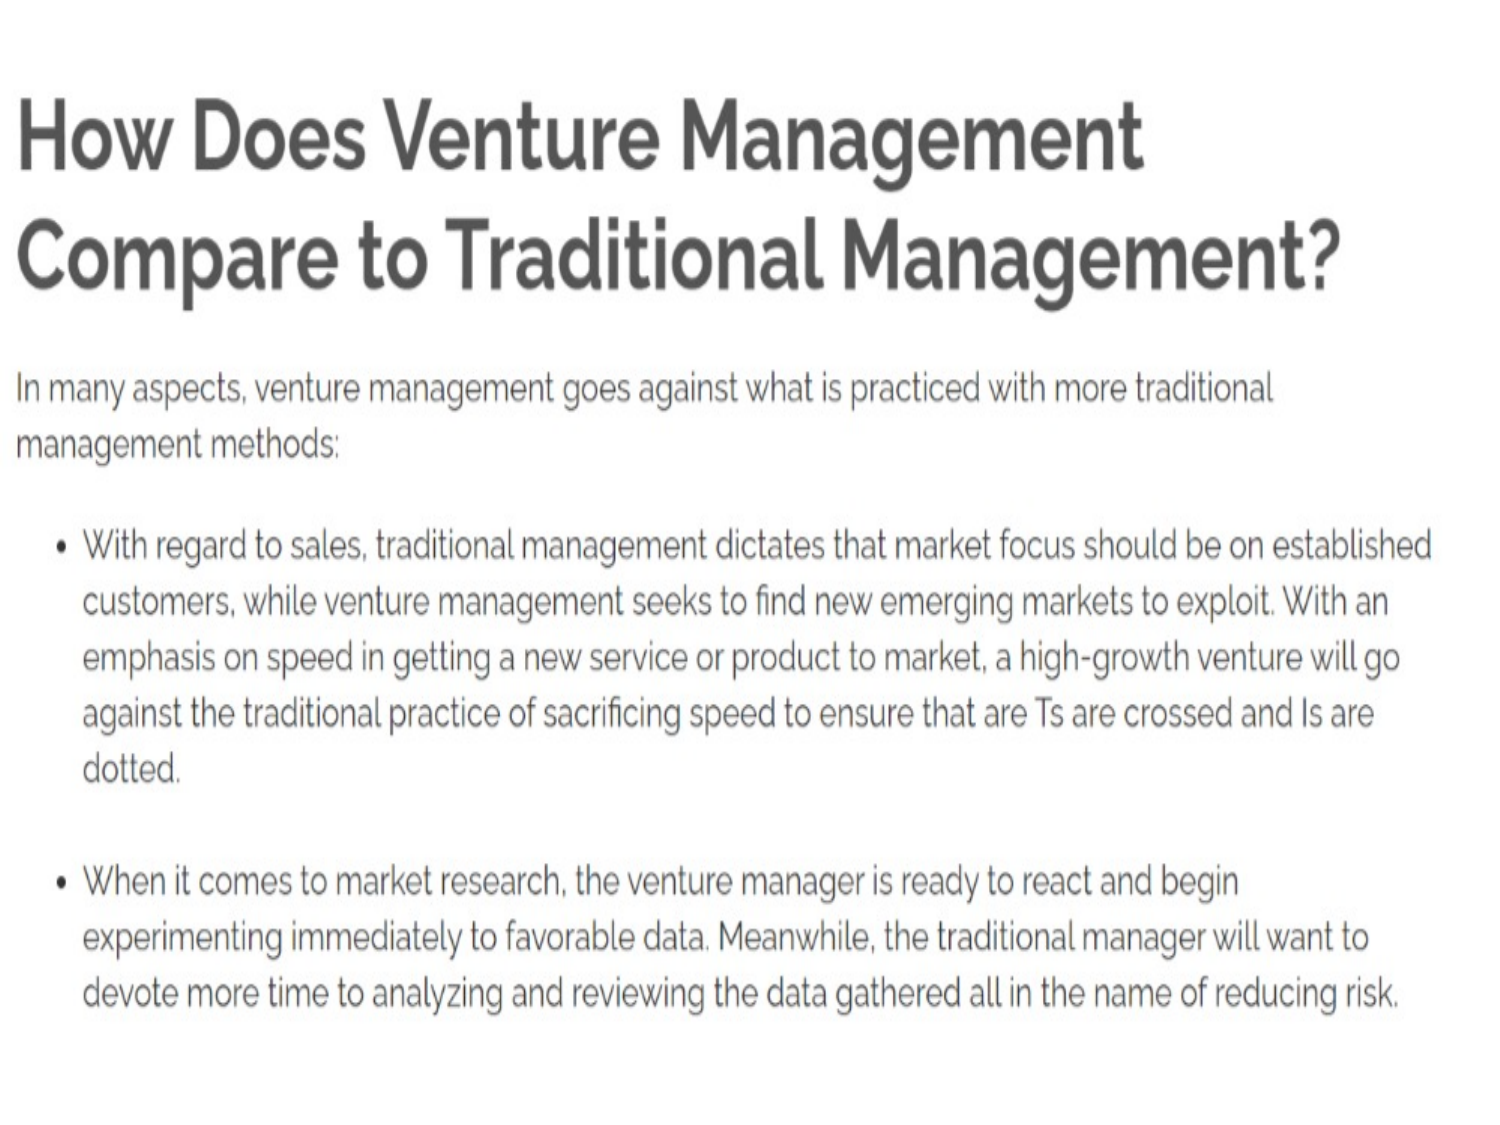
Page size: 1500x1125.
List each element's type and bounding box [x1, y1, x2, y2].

picture [0, 74, 1500, 1051]
